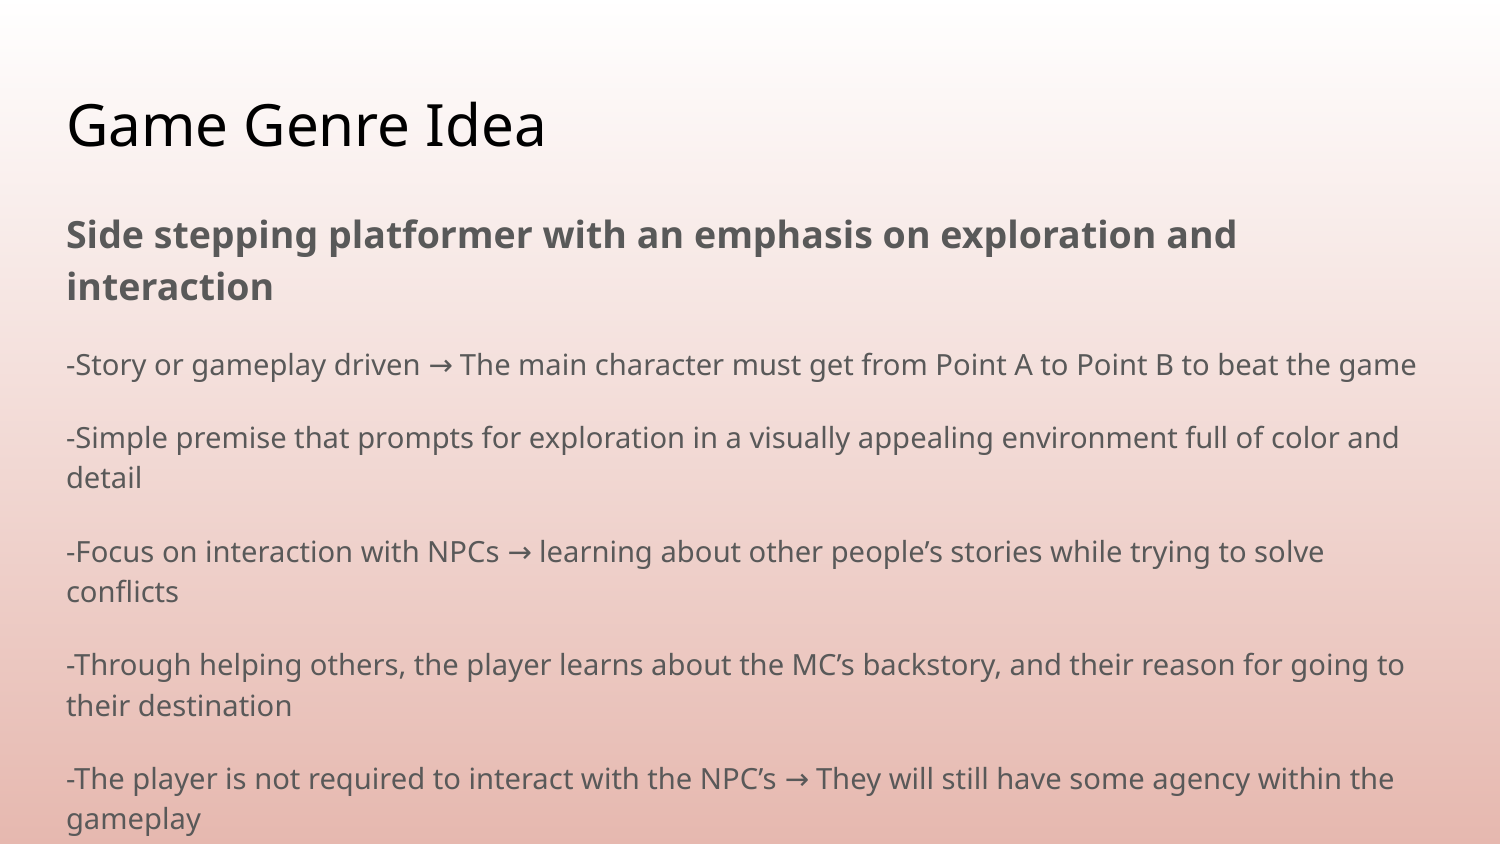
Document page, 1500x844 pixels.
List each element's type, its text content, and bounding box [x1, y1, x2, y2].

list Side stepping platformer with an emphasis on exploration and interaction -Story or gameplay driven → The main character must get from Point A to Point B to beat the game -Simple premise that prompts for exploration in a visually appealing environment full of color and detail -Focus on interaction with NPCs → learning about other people’s stories while trying to solve conflicts -Through helping others, the player learns about the MC’s backstory, and their reason for going to their destination -The player is not required to interact with the NPC’s → They will still have some agency within the gameplay [51, 189, 1449, 750]
title Game Genre Idea [51, 72, 1449, 167]
